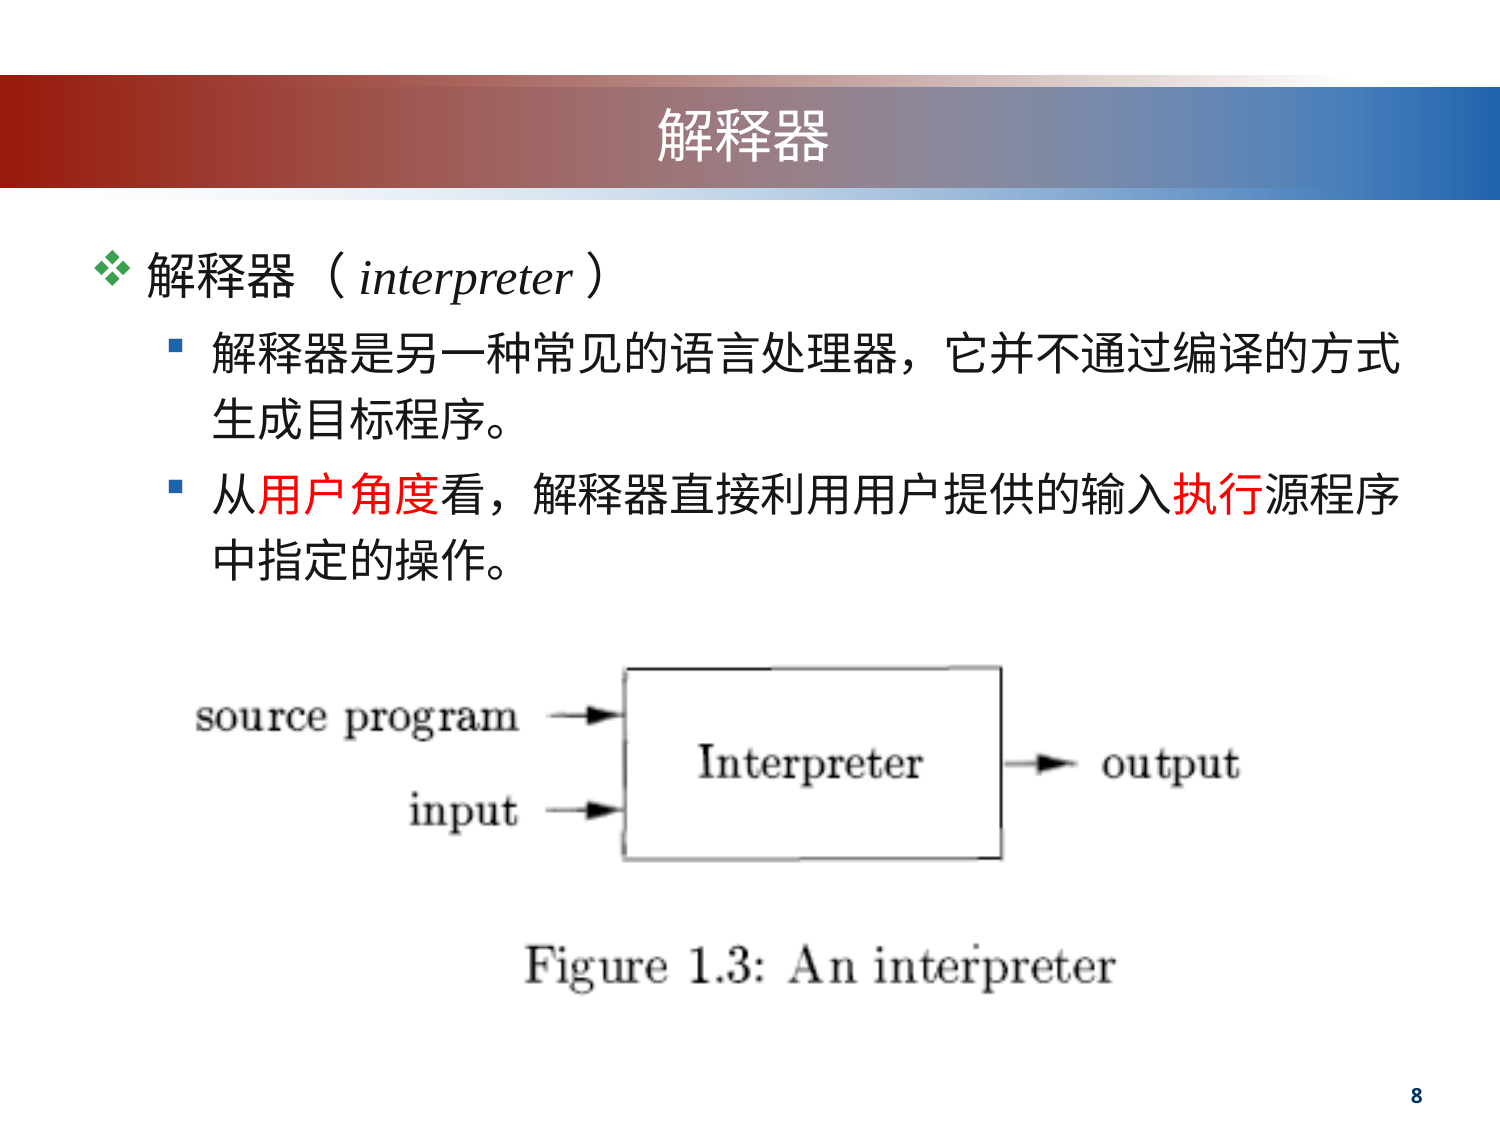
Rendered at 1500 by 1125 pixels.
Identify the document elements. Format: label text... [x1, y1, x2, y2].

picture [149, 637, 1313, 1019]
title 解释器 [137, 87, 1351, 181]
slide_number 8 [1087, 1074, 1438, 1117]
list 解释器（interpreter） 解释器是另一种常见的语言处理器，它并不通过编译的方式生成目标程序。 从用户角度看，解释器直接利用用户提供的输入执行源程序中指定的操作。 [74, 224, 1426, 701]
